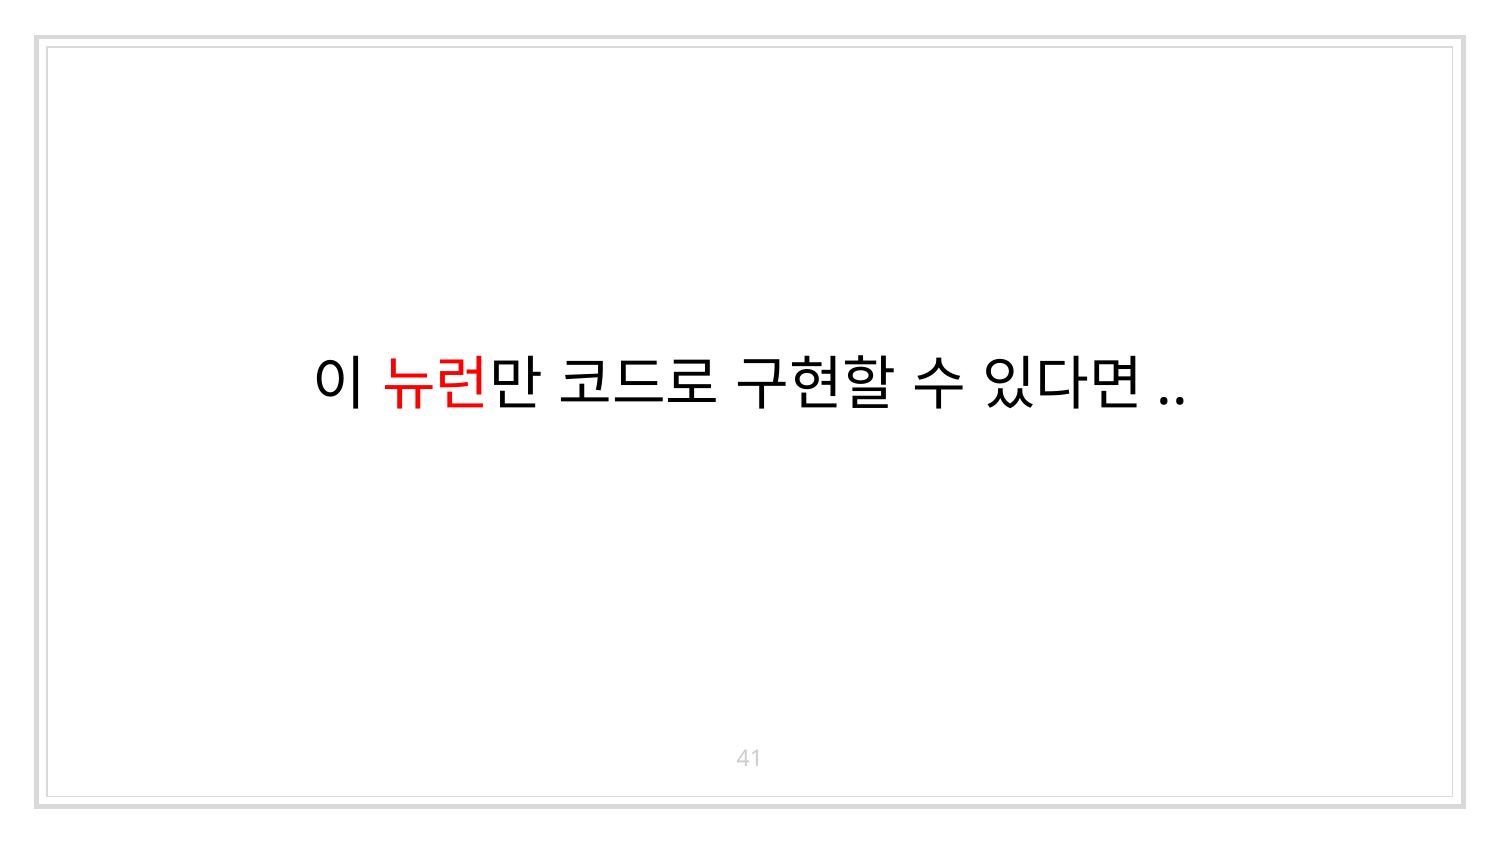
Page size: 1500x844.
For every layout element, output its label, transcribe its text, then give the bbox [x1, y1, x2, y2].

slide_number 41 [705, 725, 795, 790]
title 이 뉴런만 코드로 구현할 수 있다면.. [265, 241, 1235, 432]
